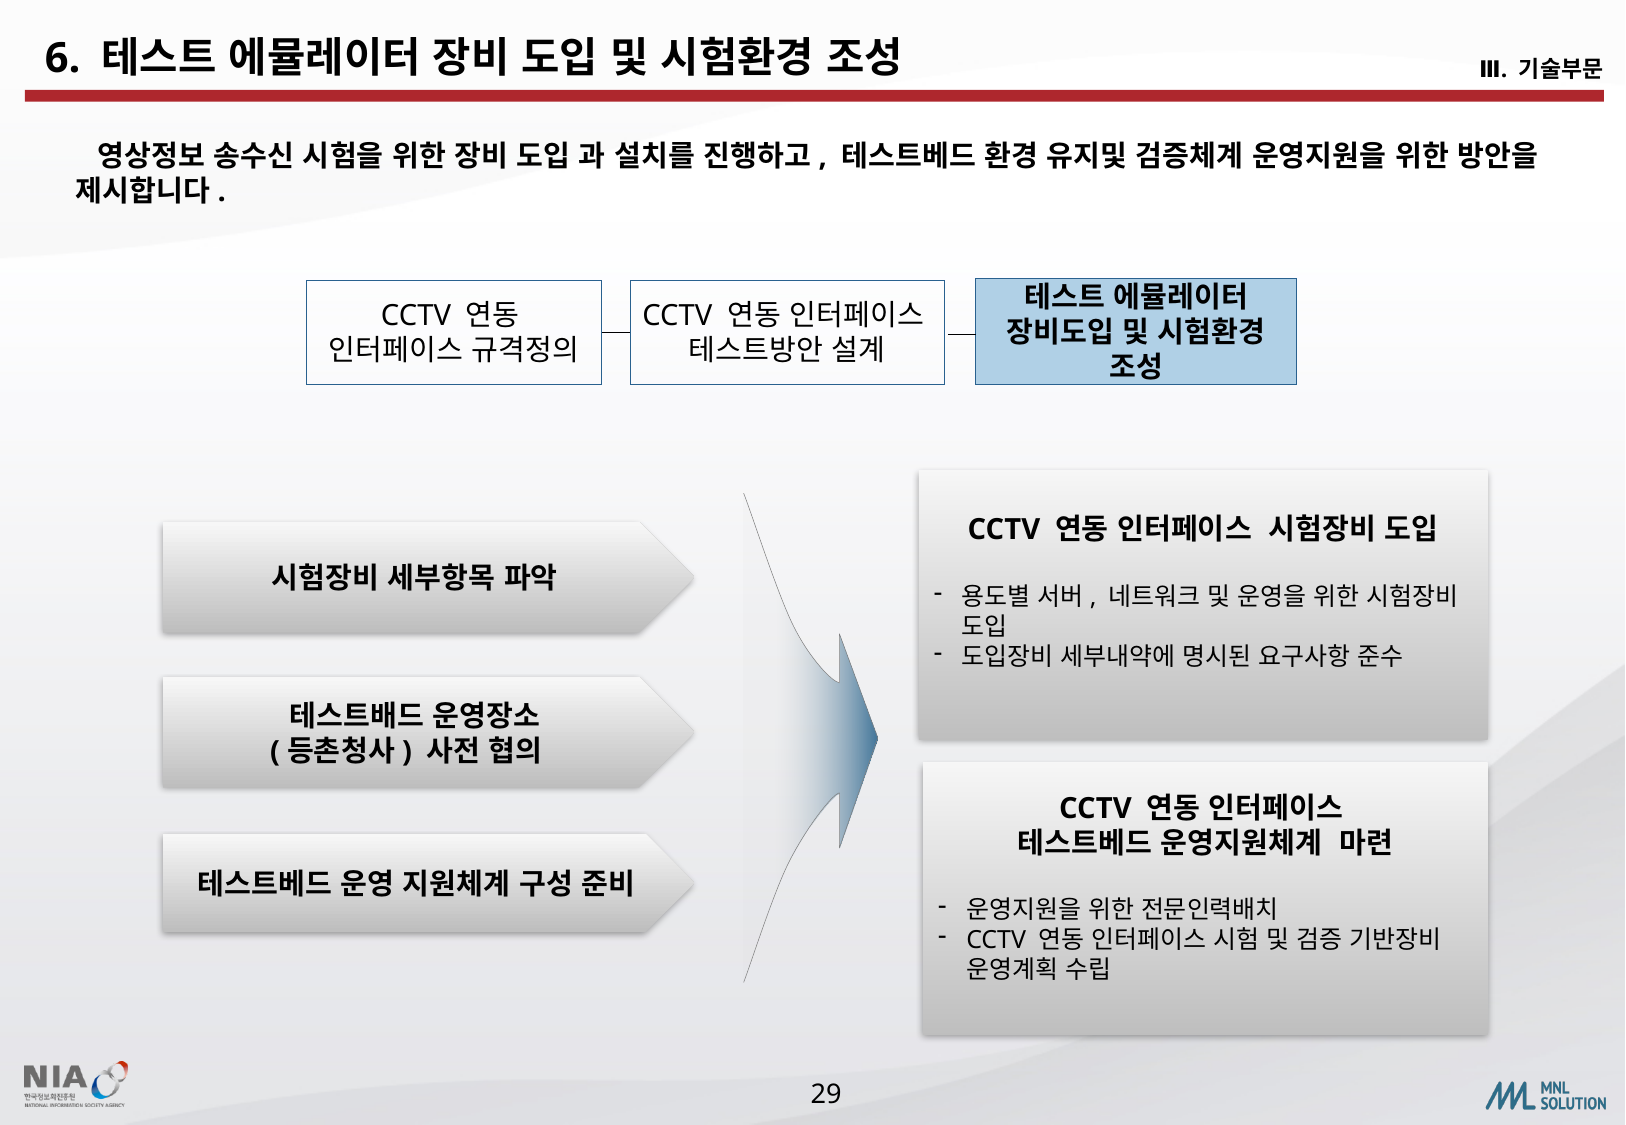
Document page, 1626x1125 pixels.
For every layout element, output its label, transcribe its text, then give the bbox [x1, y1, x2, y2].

text_box Ⅲ. 기술부문 [915, 54, 1604, 83]
text_box 테스트배드 운영장소 (등촌청사) 사전 협의 [162, 676, 695, 788]
text_box 6. 테스트 에뮬레이터 장비 도입 및 시험환경 조성 [44, 30, 1191, 81]
text_box 테스트베드 운영 지원체계 구성 준비 [162, 833, 695, 932]
text_box 영상정보 송수신 시험을 위한 장비 도입 과 설치를 진행하고, 테스트베드 환경 유지및 검증체계 운영지원을 위한 방안을 제시합니다. [41, 137, 1545, 208]
text_box CCTV 연동 인터페이스 시험장비 도입 용도별 서버, 네트워크 및 운영을 위한 시험장비 도입 도입장비 세부내약에 명시된 요구사항 준수 [918, 470, 1488, 740]
picture [0, 0, 1626, 1125]
text_box CCTV 연동 인터페이스 규격정의 [306, 280, 602, 385]
text_box CCTV 연동 인터페이스 테스트방안 설계 [630, 280, 945, 385]
text_box [743, 493, 878, 983]
text_box 시험장비 세부항목 파악 [162, 521, 695, 633]
text_box CCTV 연동 인터페이스 테스트베드 운영지원체계 마련 운영지원을 위한 전문인력배치 CCTV 연동 인터페이스 시험 및 검증 기반장비 운영계획 수립 [923, 762, 1488, 1035]
text_box 테스트 에뮬레이터 장비도입 및 시험환경 조성 [975, 278, 1297, 385]
